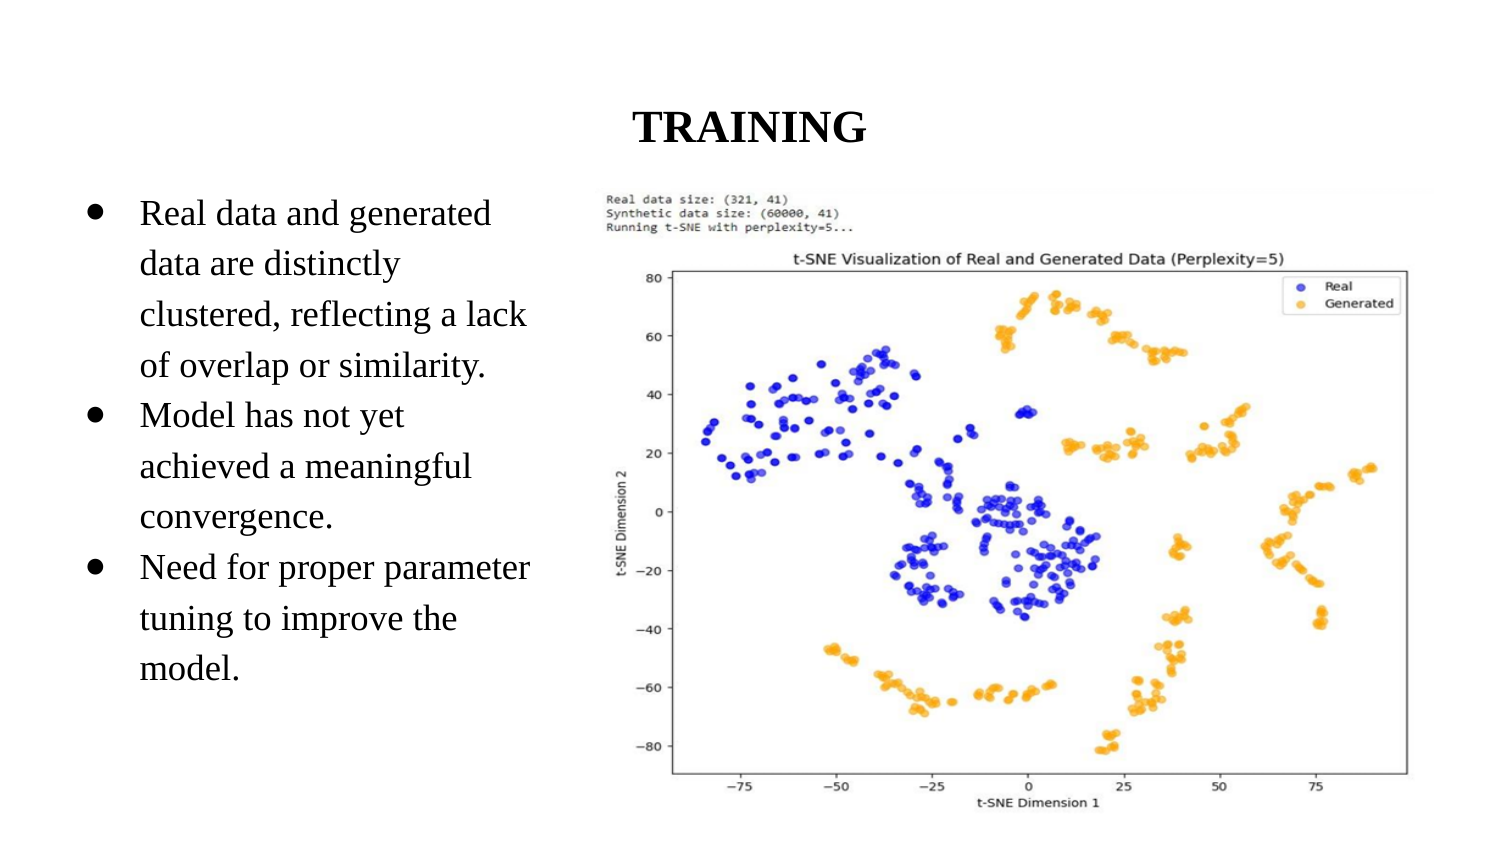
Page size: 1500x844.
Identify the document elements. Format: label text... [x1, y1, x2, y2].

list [594, 188, 1434, 822]
text_box Real data and generated data are distinctly clustered, reflecting a lack of overlap or similarity. Model has not yet achieved a meaningful convergence. Need for proper parameter tuning to improve the model. [51, 166, 553, 750]
text_box TRAINING [51, 72, 1449, 167]
